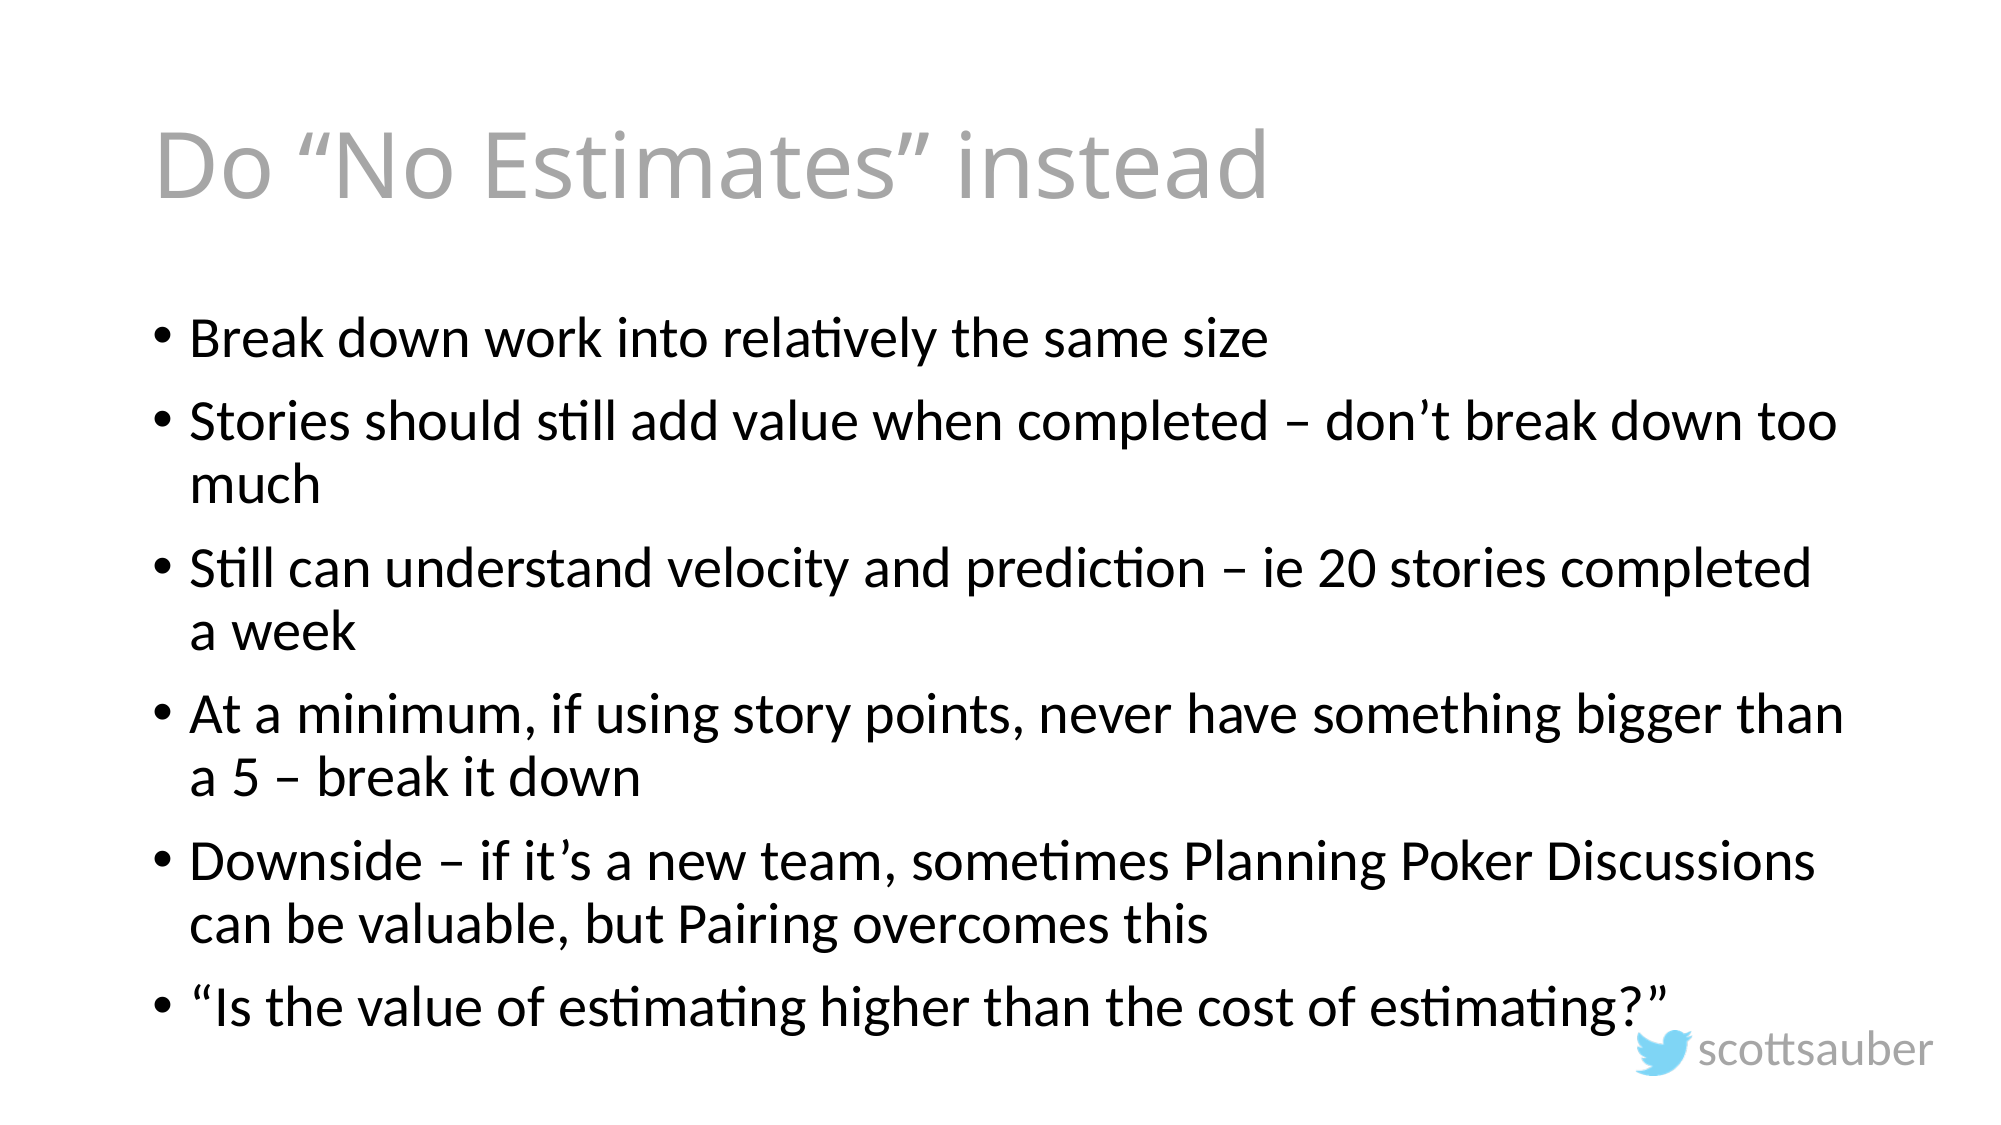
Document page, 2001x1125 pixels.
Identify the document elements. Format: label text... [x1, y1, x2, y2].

title Do “No Estimates” instead [137, 59, 1863, 278]
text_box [1635, 1014, 1986, 1093]
list Break down work into relatively the same size Stories should still add value when completed – don’t break down too much Still can understand velocity and prediction – ie 20 stories completed a week At a minimum, if using story points, never have something bigger than a 5 – break it down Downside – if it’s a new team, sometimes Planning Poker Discussions can be valuable, but Pairing overcomes this “Is the value of estimating higher than the cost of estimating?” [137, 299, 1863, 1079]
